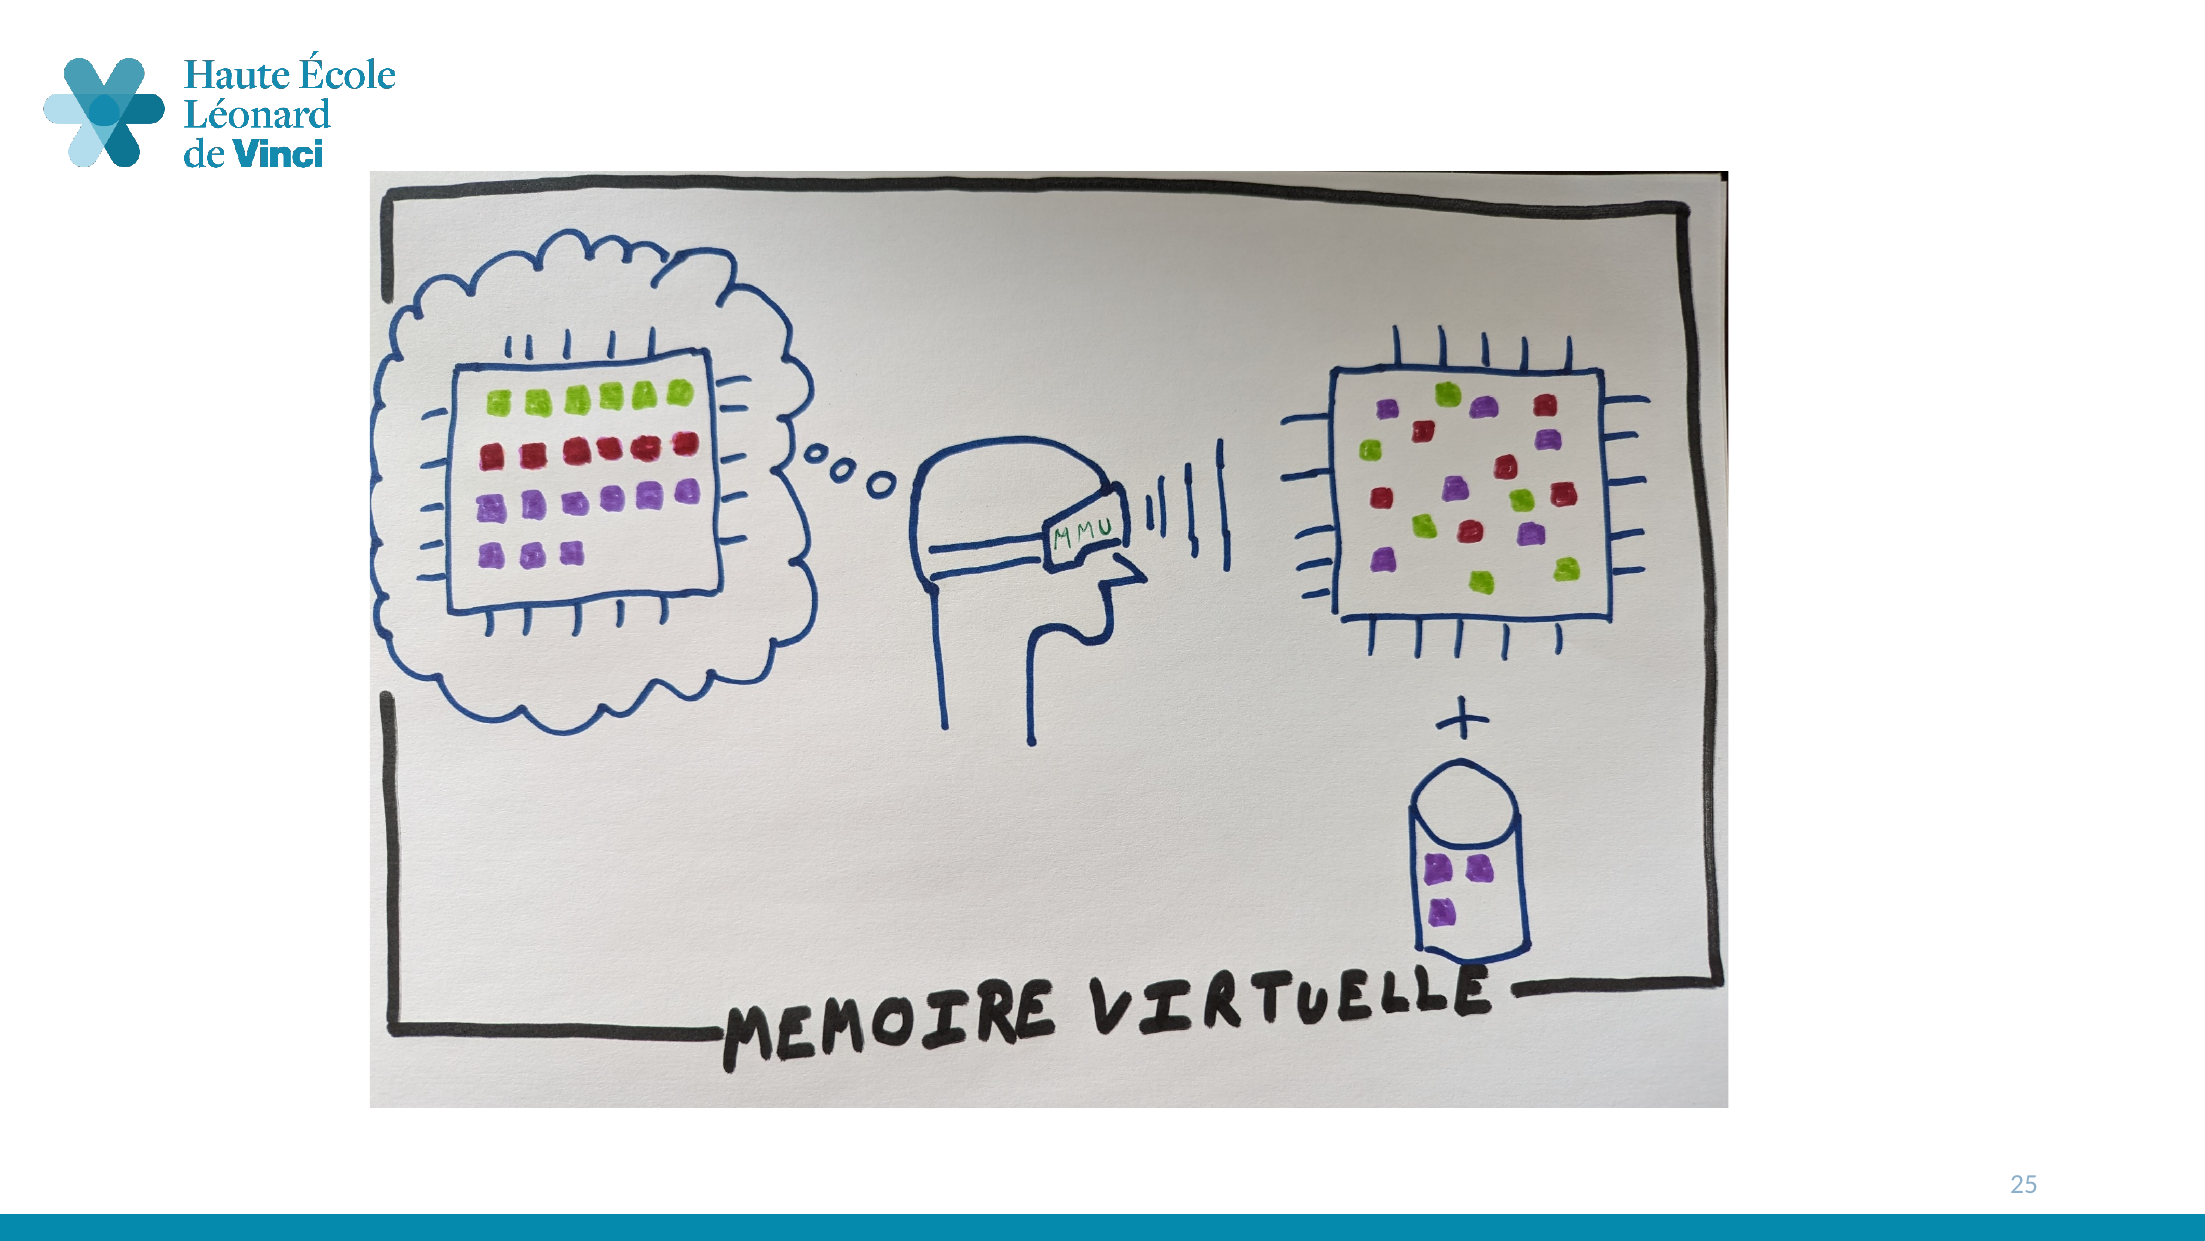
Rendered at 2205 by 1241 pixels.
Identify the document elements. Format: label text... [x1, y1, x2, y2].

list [369, 171, 1729, 1108]
picture [16, 33, 422, 194]
slide_number 25 [1557, 1149, 2054, 1216]
